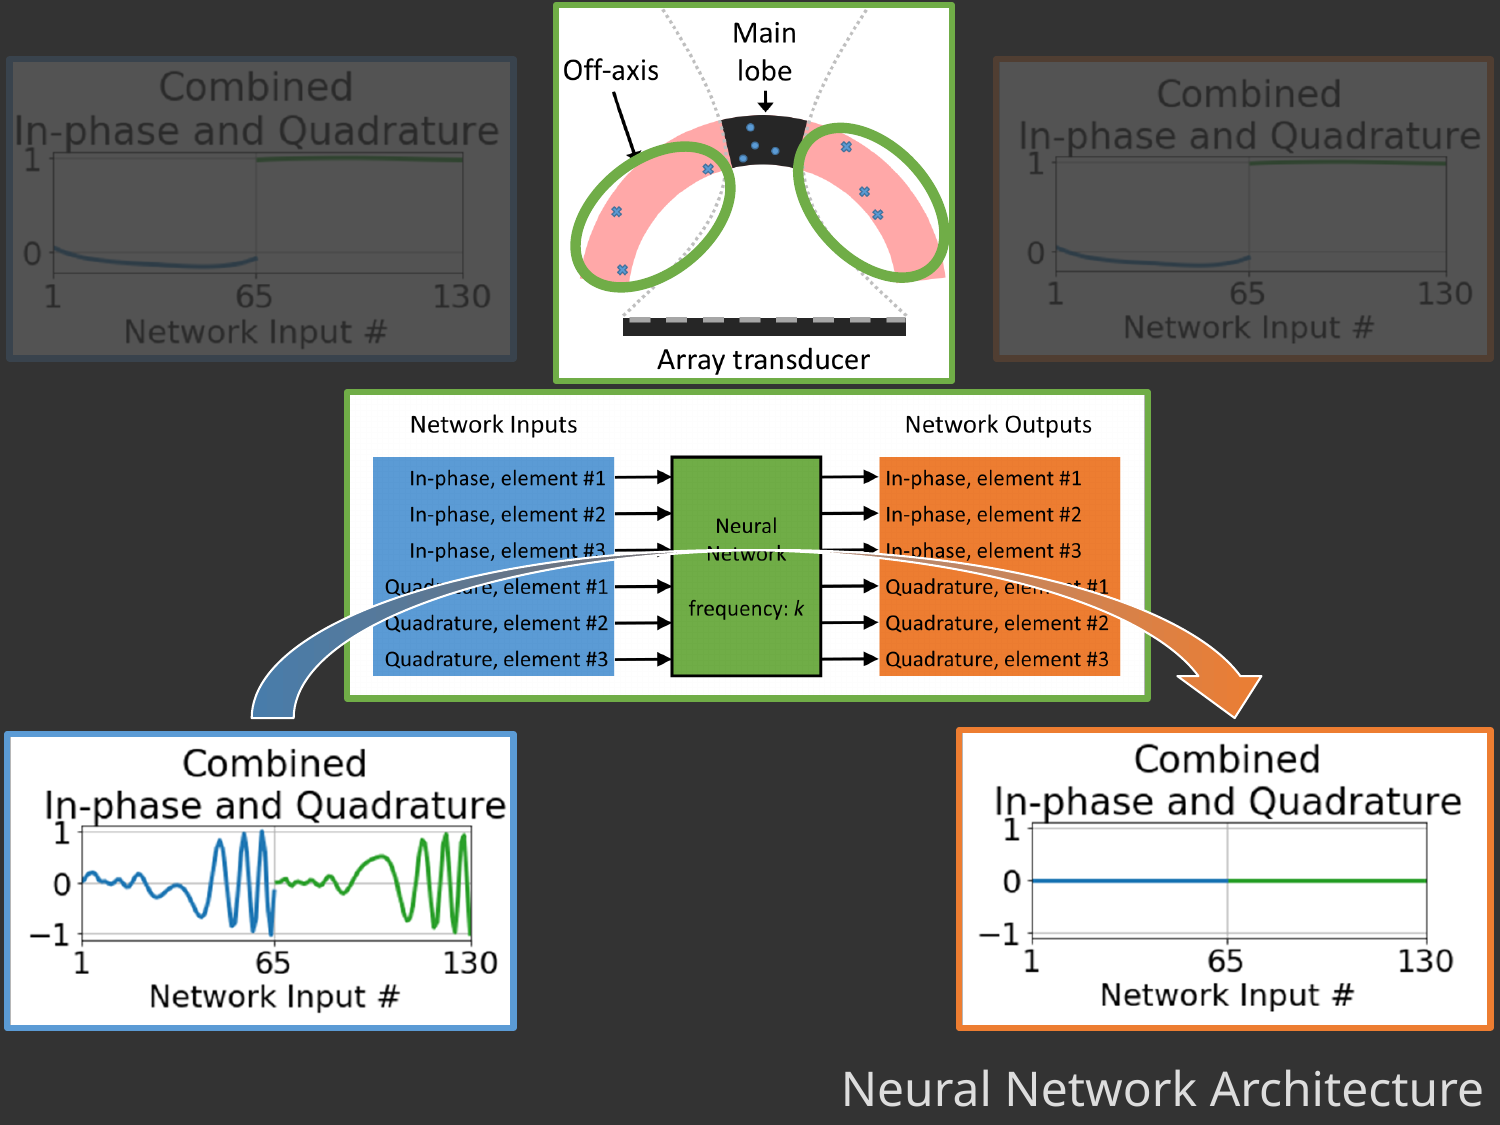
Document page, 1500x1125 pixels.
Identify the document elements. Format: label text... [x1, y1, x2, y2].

picture [999, 62, 1488, 356]
picture [558, 7, 950, 378]
picture [10, 736, 511, 1026]
text_box [955, 40, 1500, 369]
picture [962, 732, 1488, 1025]
picture [349, 394, 1145, 696]
text_box [0, 40, 553, 369]
text_box [1149, 610, 1264, 721]
text_box [249, 616, 344, 721]
title Neural Network Architecture [774, 1049, 1500, 1125]
picture [12, 62, 511, 356]
